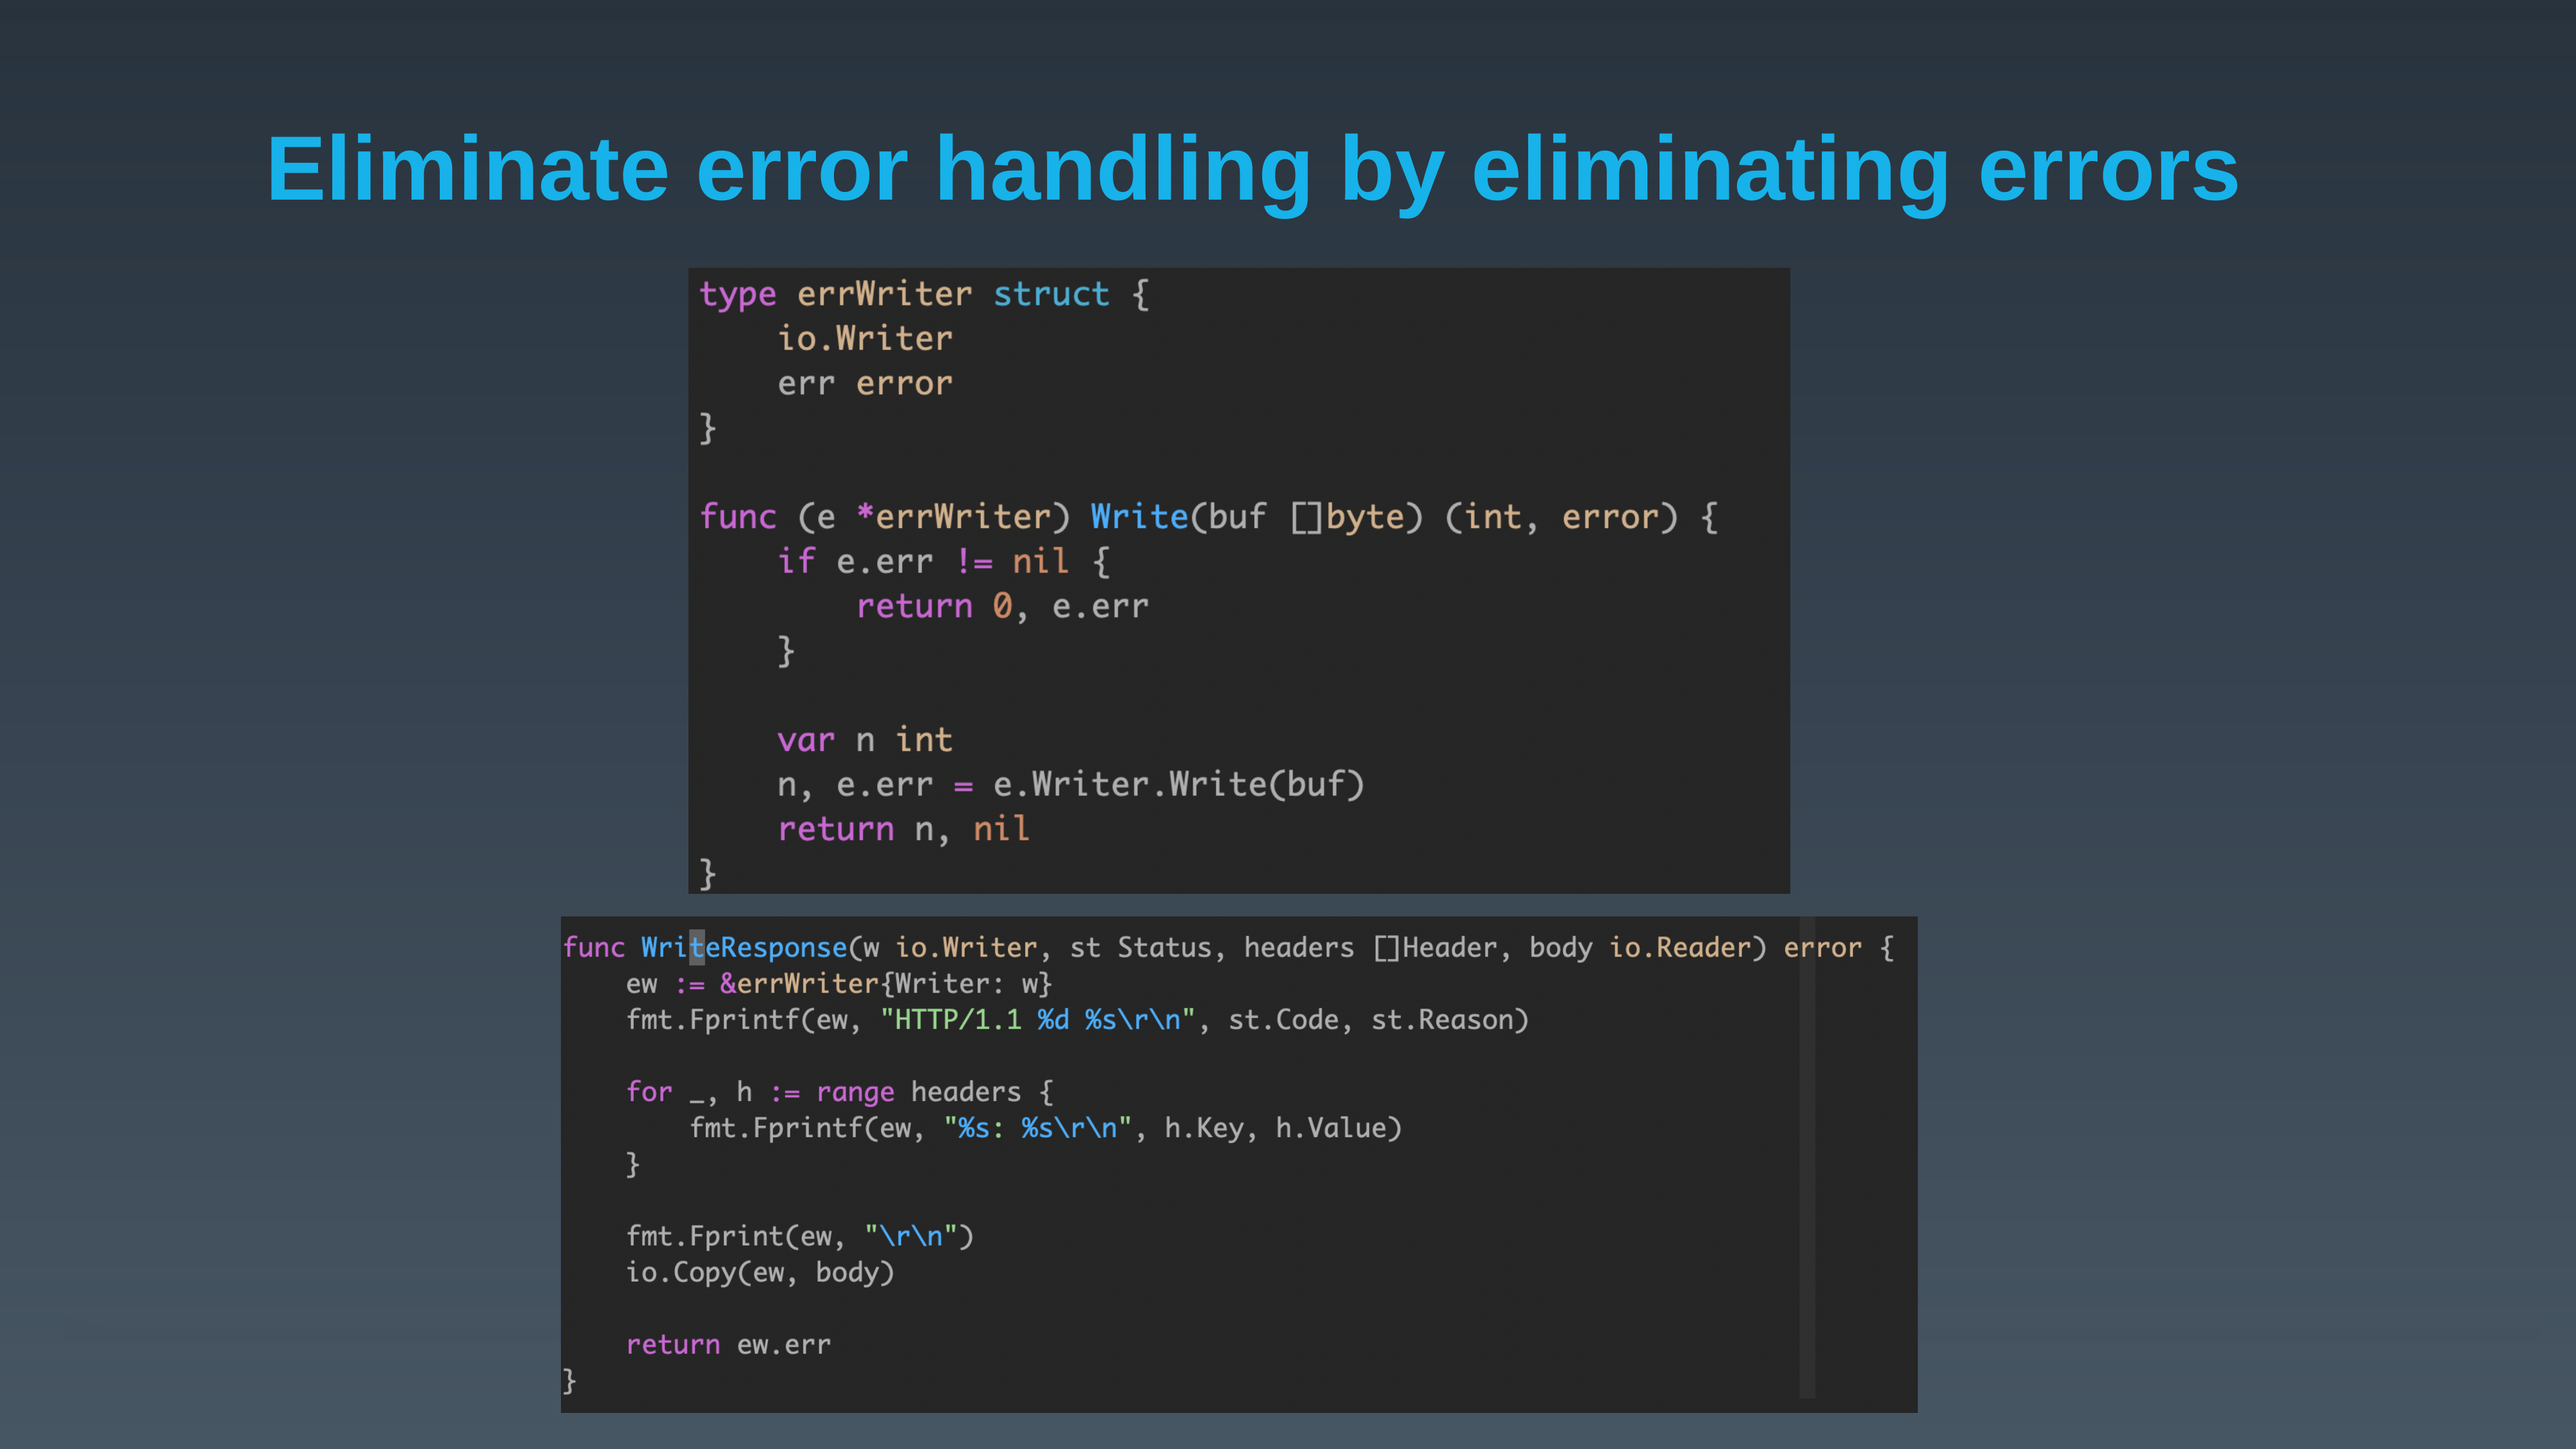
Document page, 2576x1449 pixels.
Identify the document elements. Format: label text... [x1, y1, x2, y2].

picture [0, 0, 2576, 1449]
title Eliminate error handling by eliminating errors [260, 103, 2316, 243]
